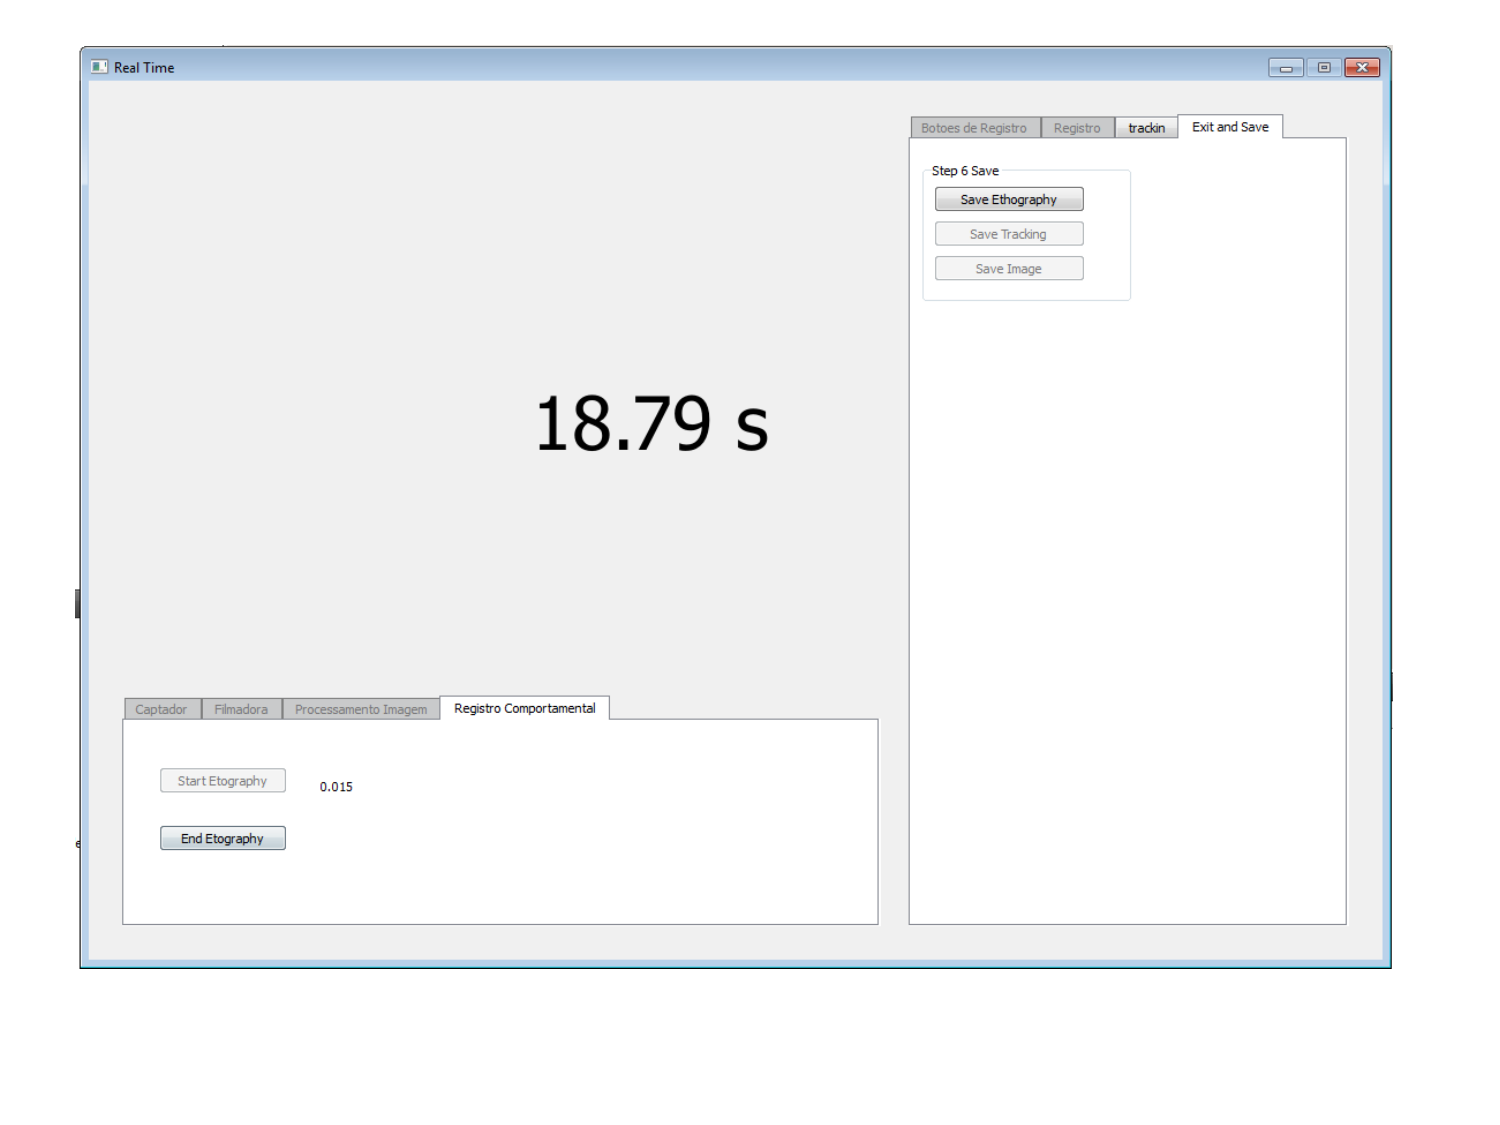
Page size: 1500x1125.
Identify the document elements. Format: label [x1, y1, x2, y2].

list [74, 44, 1393, 969]
